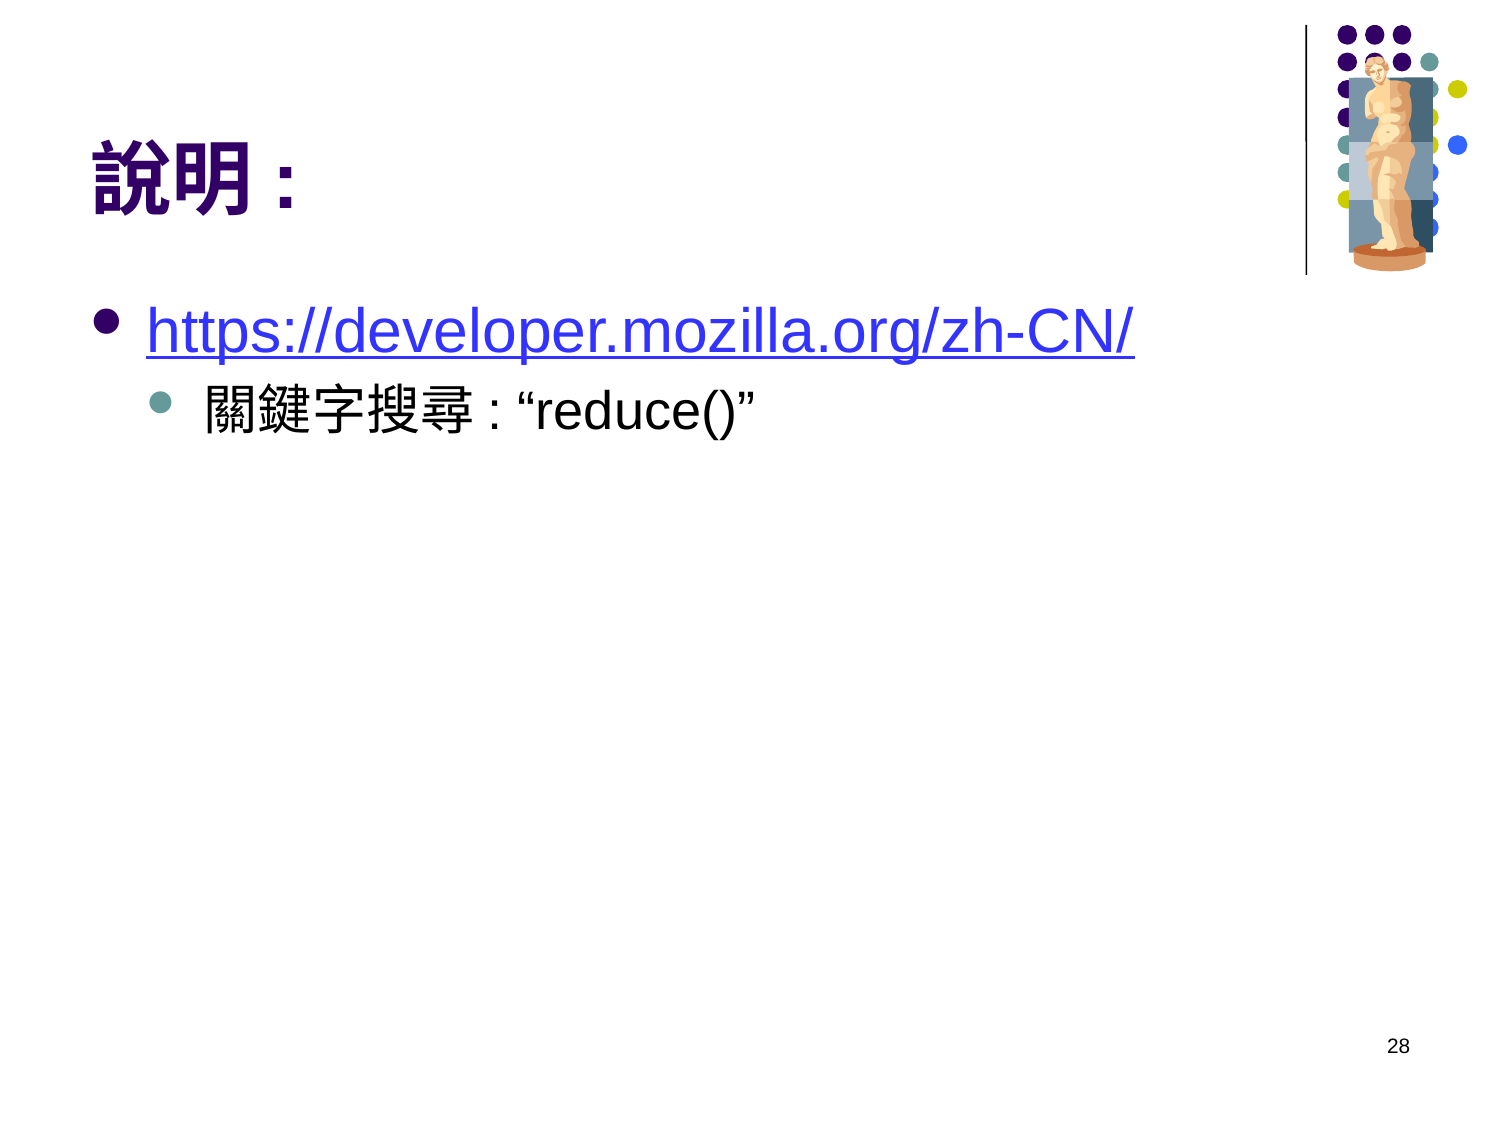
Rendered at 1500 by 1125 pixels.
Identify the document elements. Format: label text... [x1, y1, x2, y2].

list https://developer.mozilla.org/zh-CN/ 關鍵字搜尋: “reduce()” [74, 281, 1426, 1006]
slide_number 28 [1074, 1024, 1426, 1101]
title 說明: [74, 19, 1313, 233]
